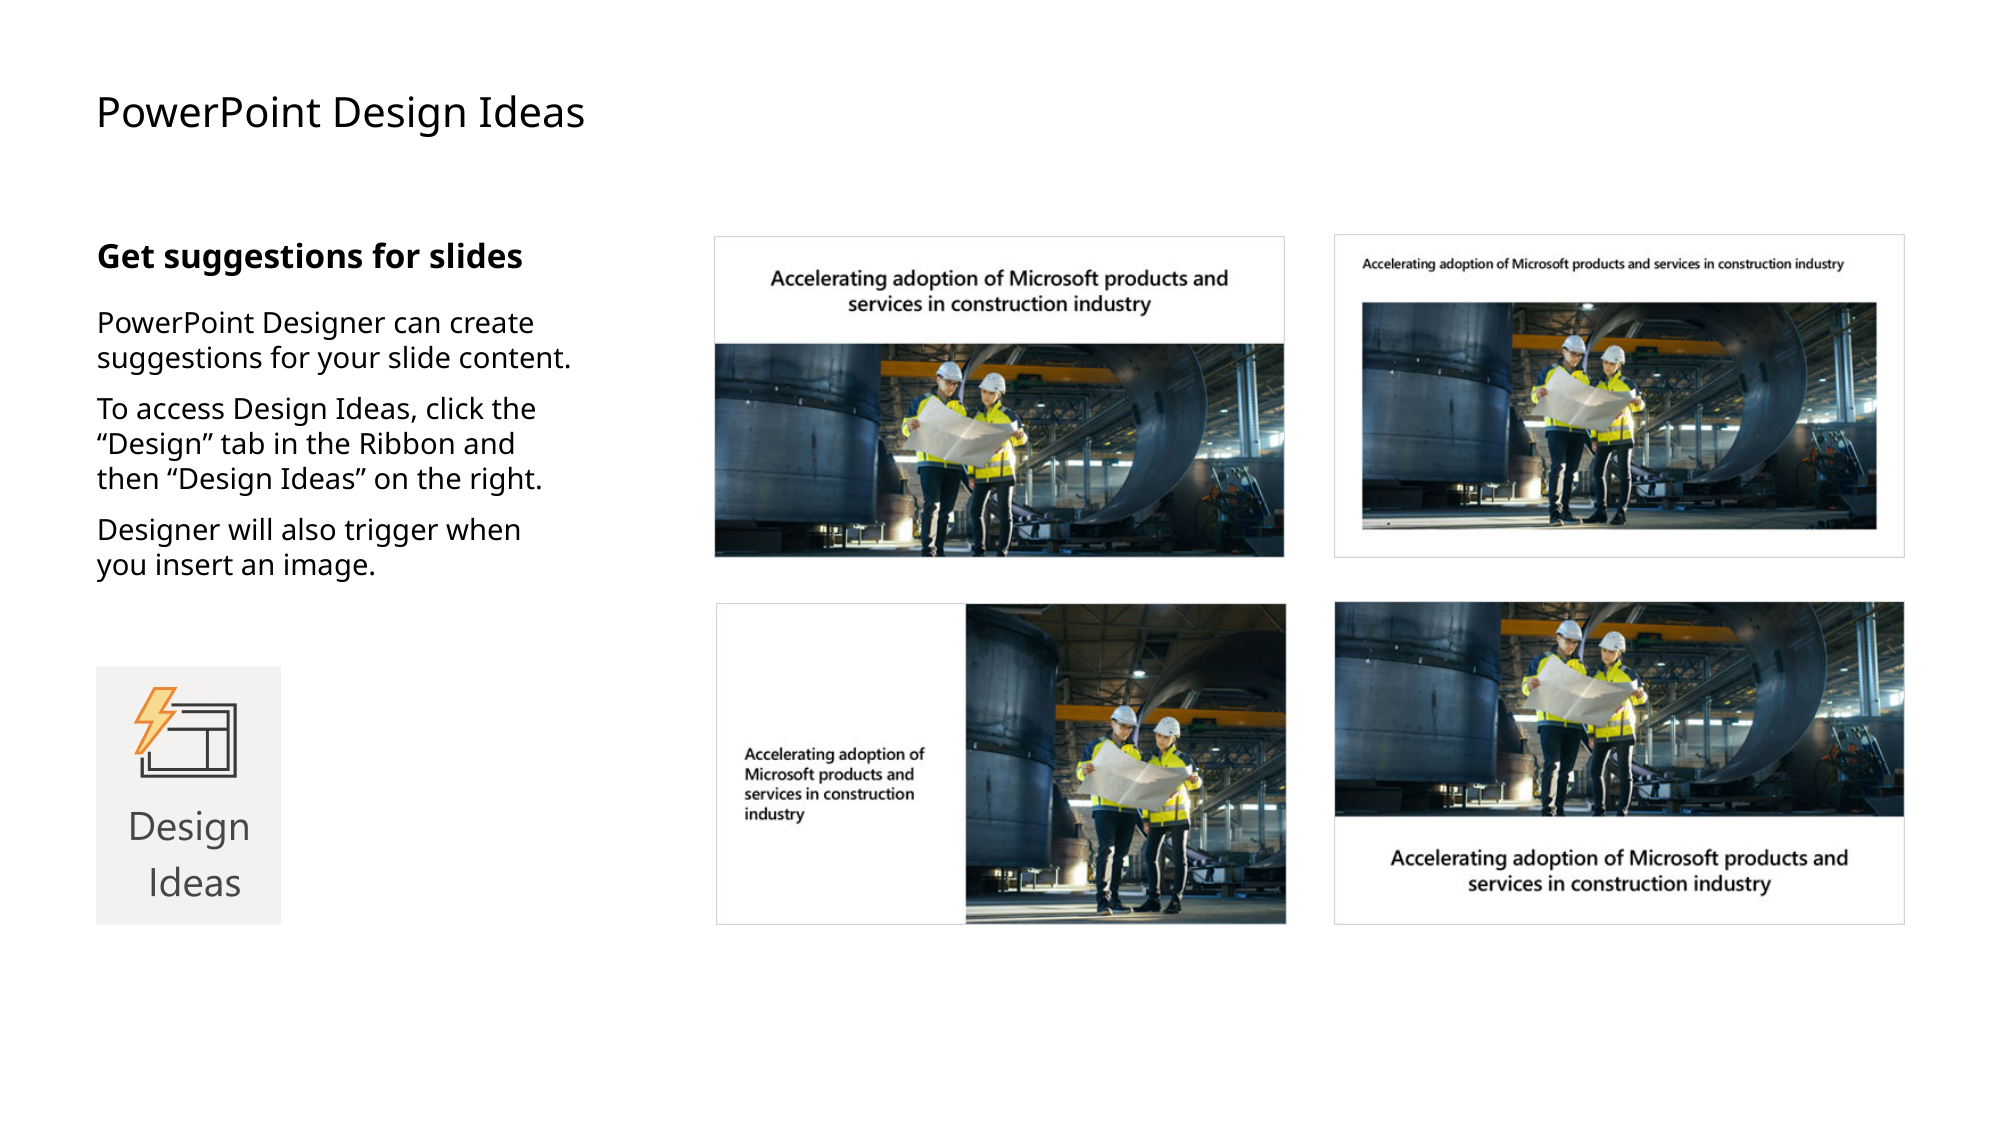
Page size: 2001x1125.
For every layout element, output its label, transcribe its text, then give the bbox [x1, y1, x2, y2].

picture [715, 602, 1287, 925]
text_box Get suggestions for slides PowerPoint Designer can create suggestions for your slide content. To access Design Ideas, click the “Design” tab in the Ribbon and then “Design Ideas” on the right. Designer will also trigger when you insert an image. [96, 235, 667, 582]
picture [96, 665, 281, 925]
picture [1334, 601, 1905, 925]
picture [1334, 234, 1905, 558]
picture [714, 236, 1285, 559]
title PowerPoint Design Ideas [95, 75, 1000, 137]
